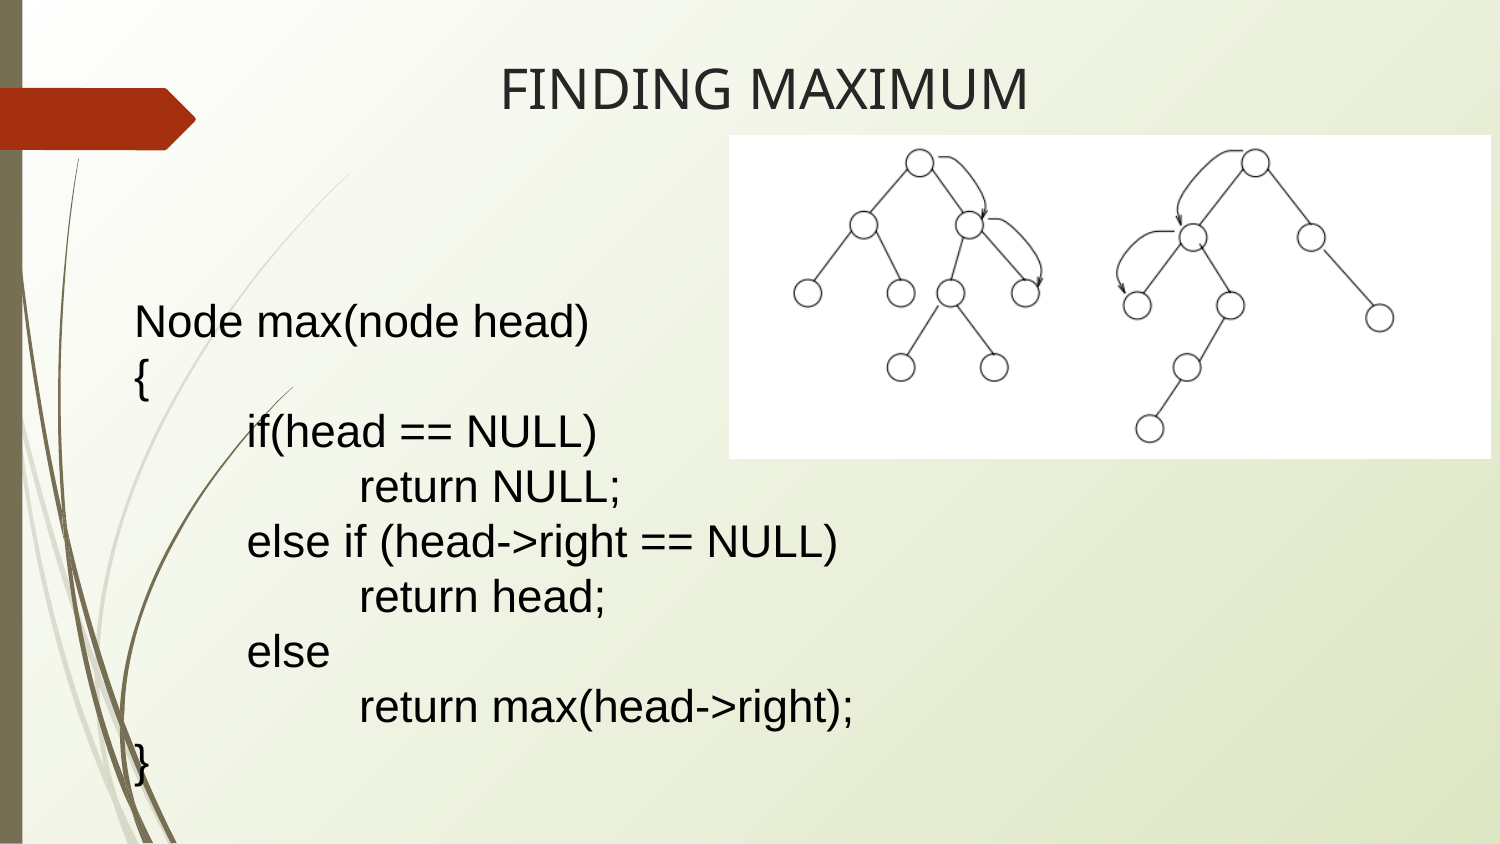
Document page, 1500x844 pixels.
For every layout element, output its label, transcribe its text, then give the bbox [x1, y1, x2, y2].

title FINDING MAXIMUM [497, 15, 1333, 158]
picture [729, 135, 1491, 460]
text_box Node max(node head) { if(head == NULL) return NULL; else if (head->right == NULL) return head; else return max(head->right); } [132, 289, 999, 787]
